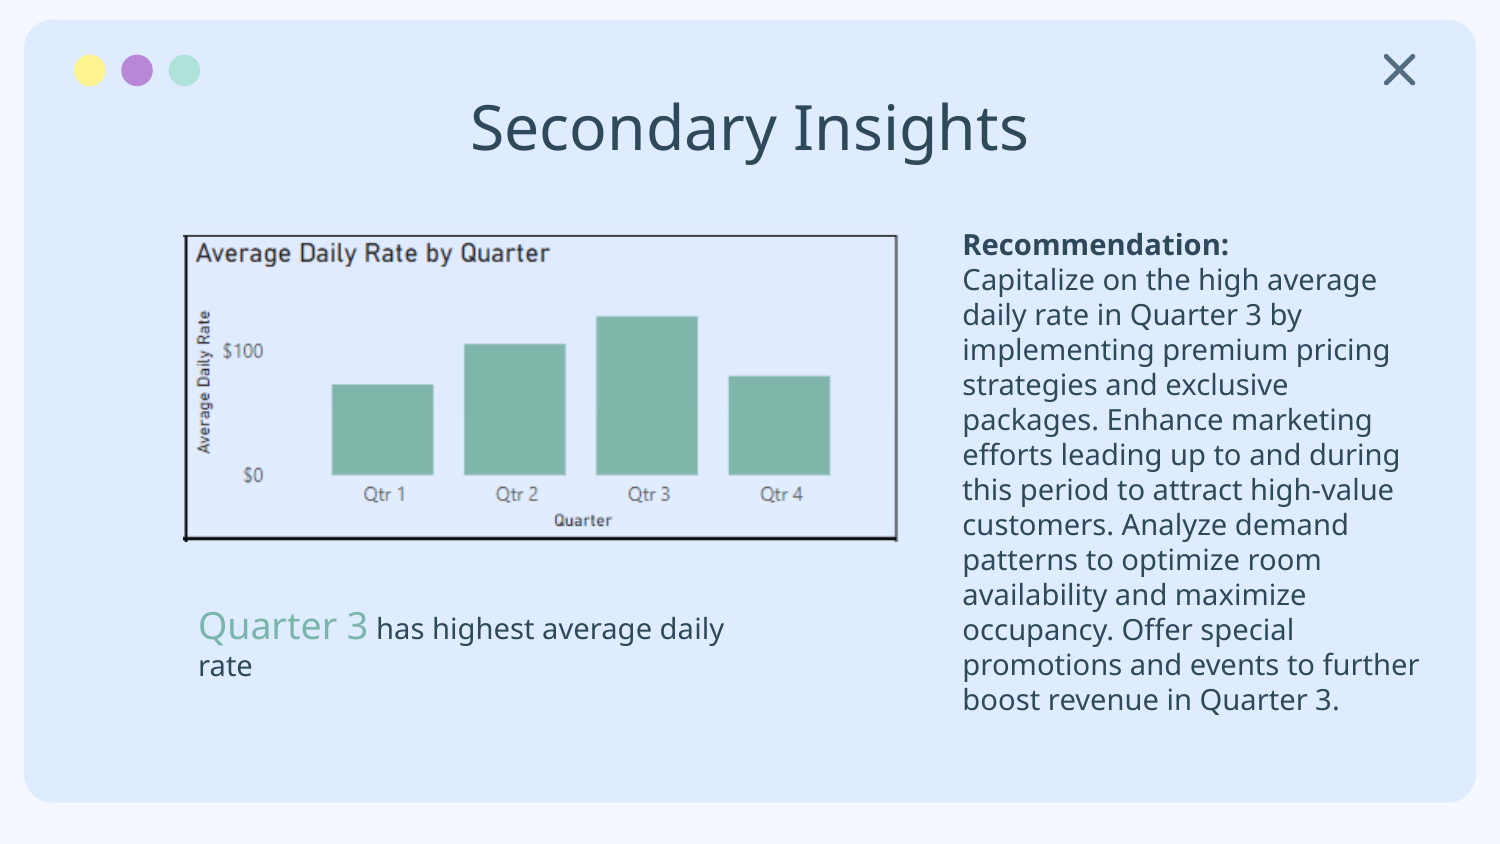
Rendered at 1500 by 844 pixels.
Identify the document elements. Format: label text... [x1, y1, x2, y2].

picture [182, 226, 906, 542]
subtitle Quarter 3 has highest average daily rate [183, 587, 800, 675]
text_box Recommendation: Capitalize on the high average daily rate in Quarter 3 by implementing premium pricing strategies and exclusive packages. Enhance marketing efforts leading up to and during this period to attract high-value customers. Analyze demand patterns to optimize room availability and maximize occupancy. Offer special promotions and events to further boost revenue in Quarter 3. [947, 219, 1440, 724]
title Secondary Insights [118, 72, 1382, 167]
